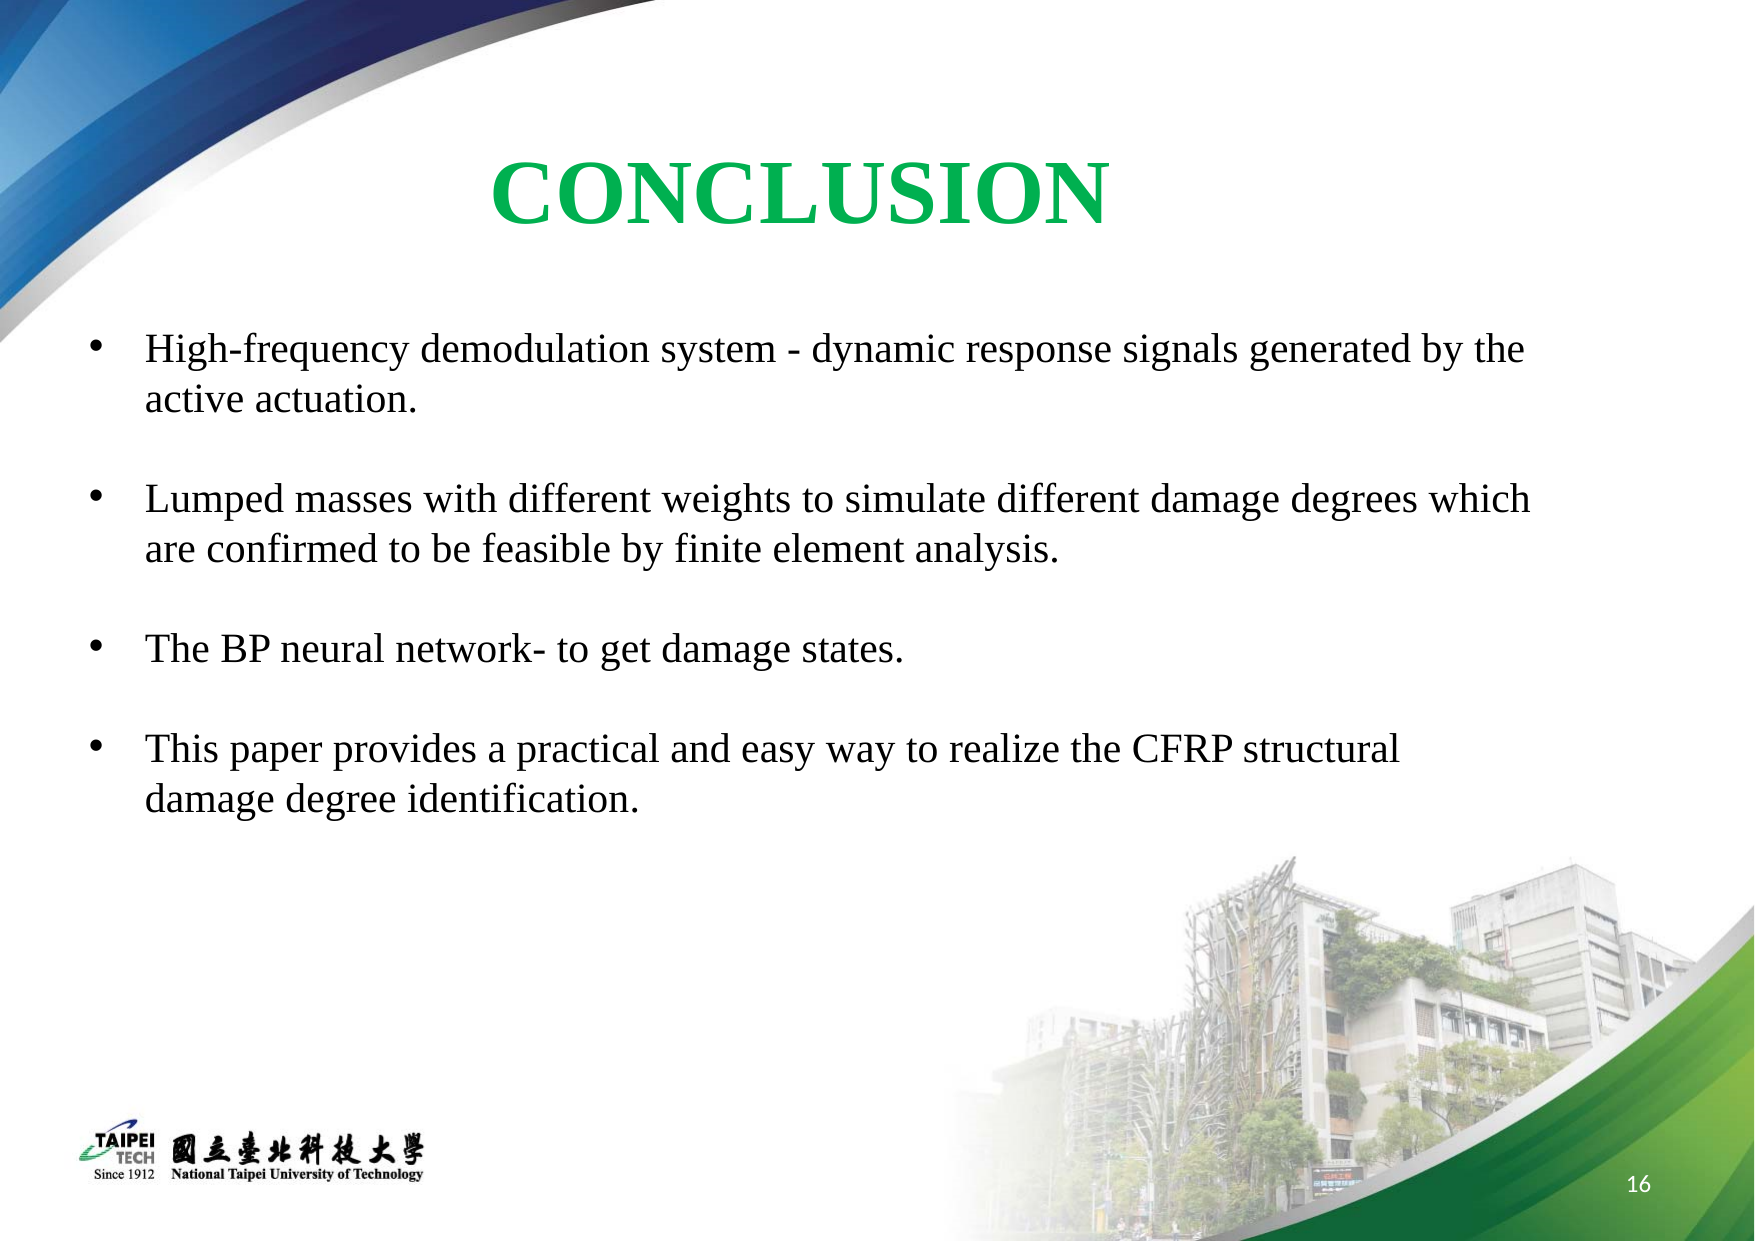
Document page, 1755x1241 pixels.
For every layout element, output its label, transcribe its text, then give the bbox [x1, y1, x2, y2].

text_box High-frequency demodulation system - dynamic response signals generated by the active actuation. Lumped masses with different weights to simulate different damage degrees which are confirmed to be feasible by finite element analysis. The BP neural network- to get damage states. This paper provides a practical and easy way to realize the CFRP structural damage degree identification. [73, 312, 1551, 828]
slide_number 16 [1257, 1149, 1667, 1216]
picture [0, 0, 1755, 1241]
text_box CONCLUSION [50, 124, 1551, 312]
